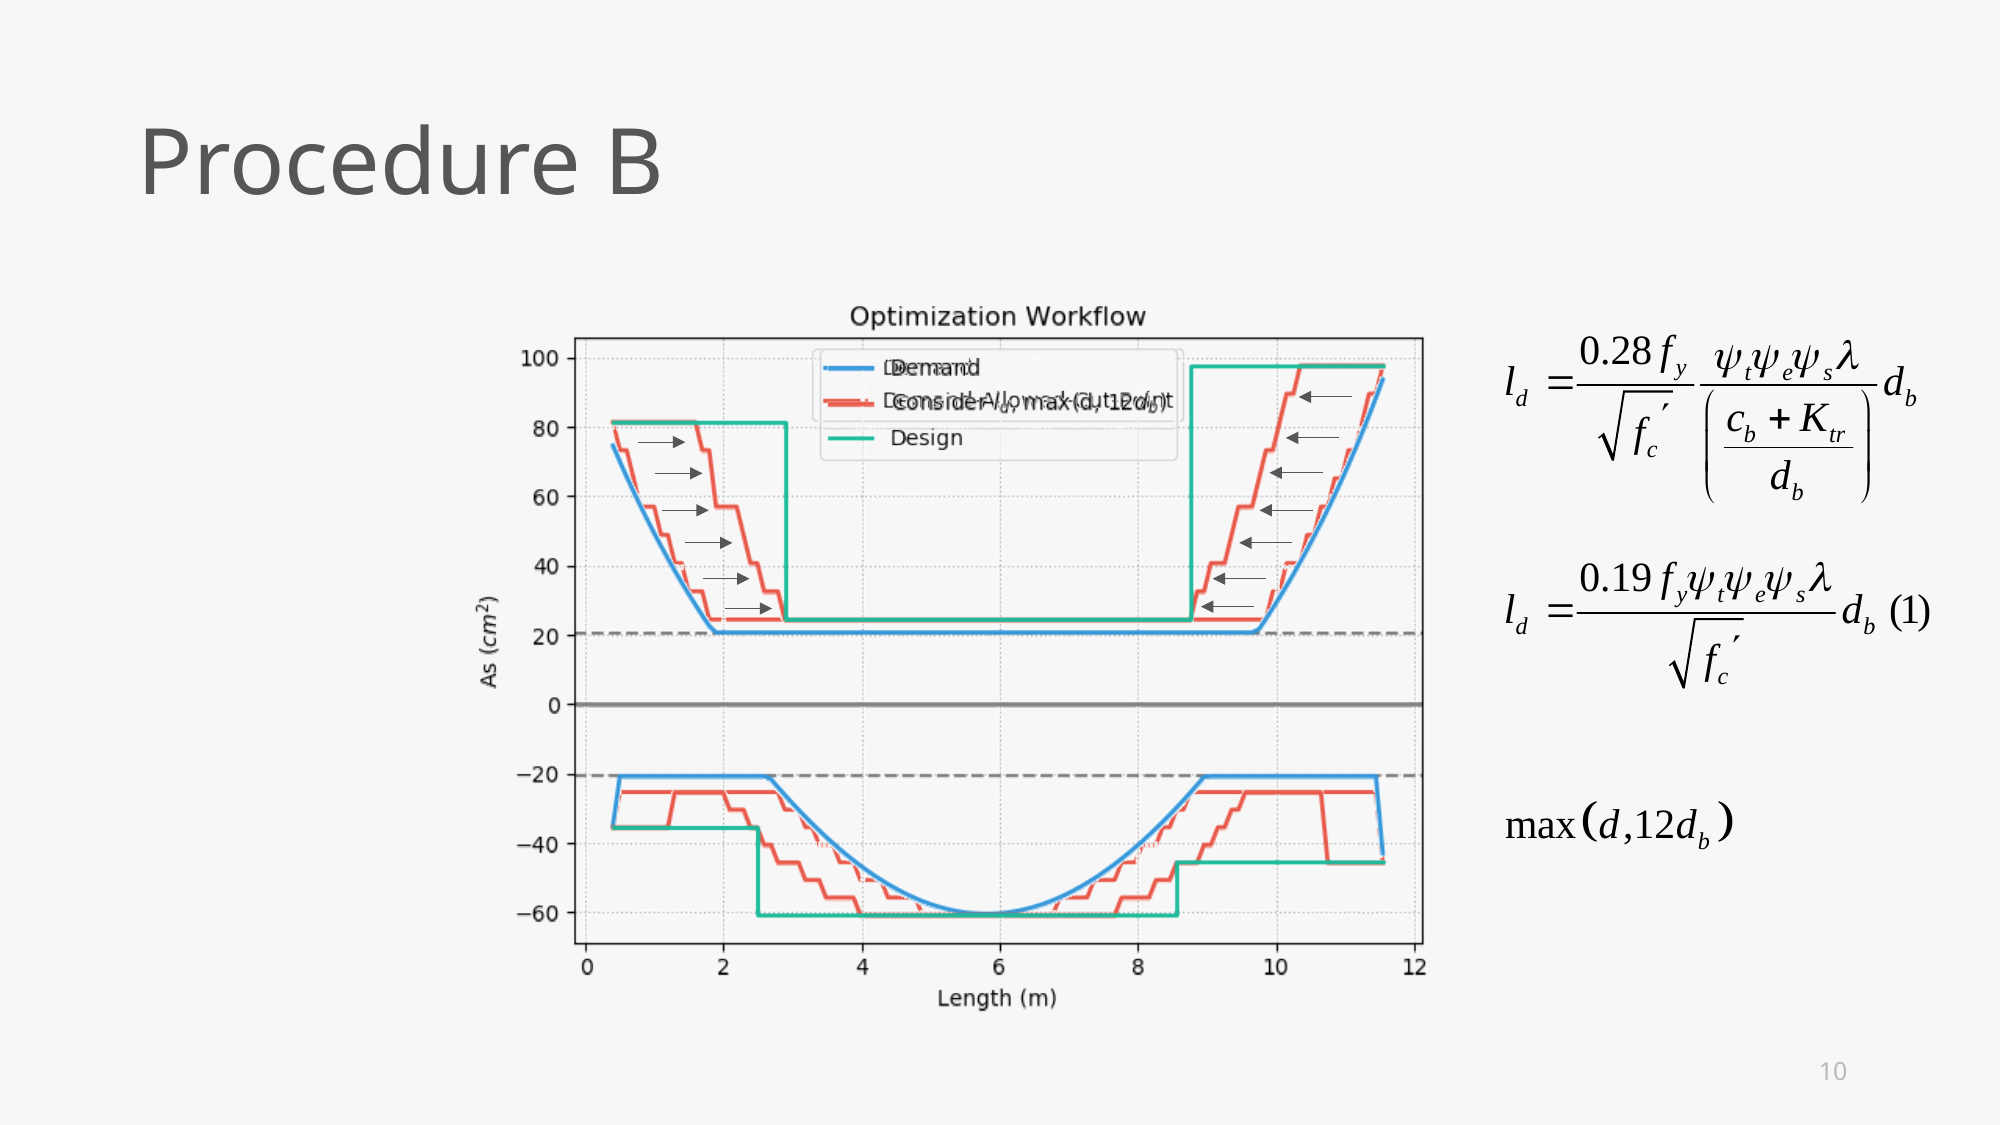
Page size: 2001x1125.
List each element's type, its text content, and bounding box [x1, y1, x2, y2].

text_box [1501, 326, 1921, 511]
slide_number 10 [1412, 1042, 1863, 1103]
picture [451, 283, 1452, 1035]
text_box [1501, 797, 1736, 860]
list Procedure B [137, 108, 873, 224]
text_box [1501, 554, 1936, 695]
